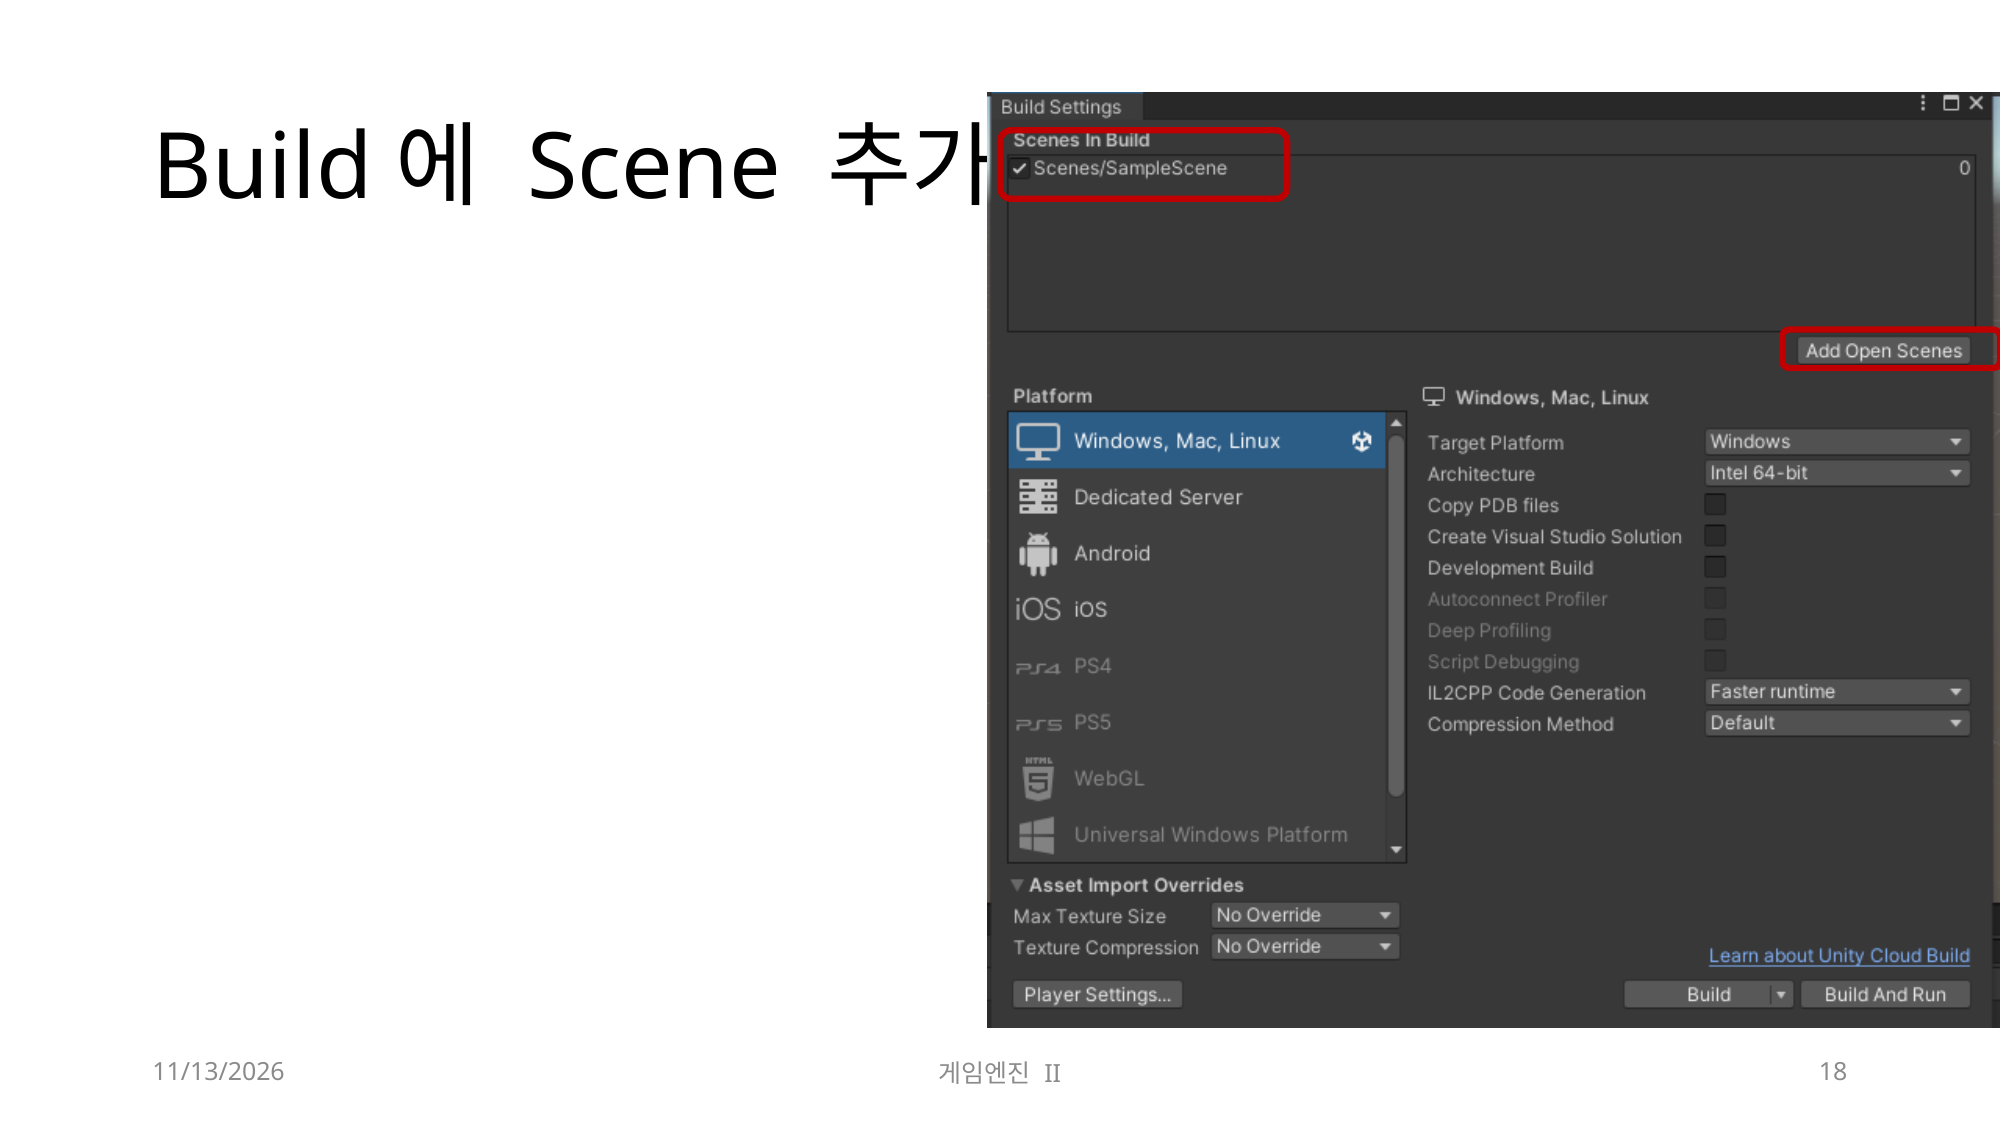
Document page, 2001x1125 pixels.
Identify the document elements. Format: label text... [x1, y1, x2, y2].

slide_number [137, 1042, 588, 1103]
picture [987, 92, 2000, 1029]
slide_number 18 [1412, 1042, 1863, 1103]
title Build에 Scene 추가 [137, 59, 1863, 278]
footer 게임엔진 II [662, 1042, 1338, 1103]
